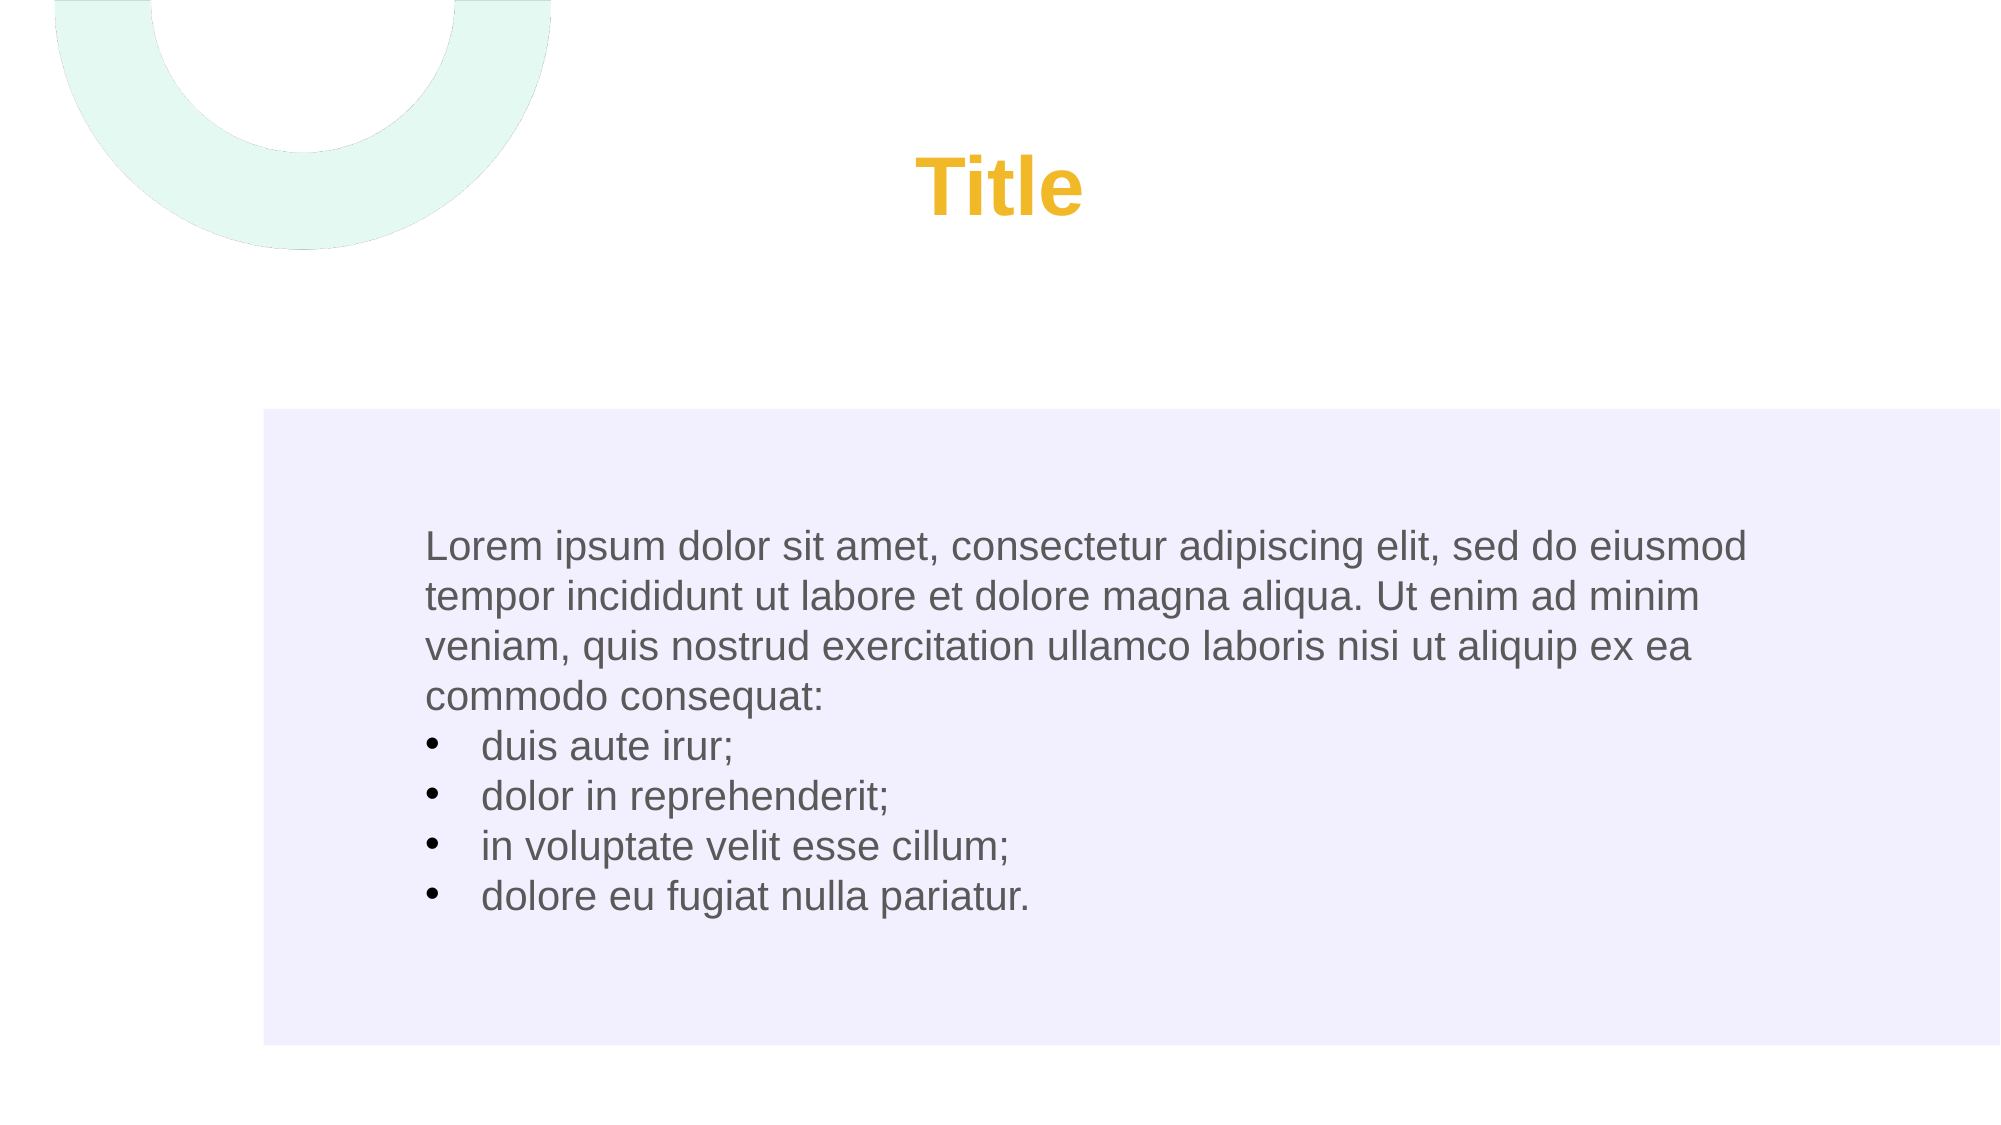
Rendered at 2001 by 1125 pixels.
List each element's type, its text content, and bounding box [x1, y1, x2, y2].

text_box Lorem ipsum dolor sit amet, consectetur adipiscing elit, sed do eiusmod tempor incididunt ut labore et dolore magna aliqua. Ut enim ad minim veniam, quis nostrud exercitation ullamco laboris nisi ut aliquip ex ea commodo consequat: duis aute irur; dolor in reprehenderit; in voluptate velit esse cillum; dolore eu fugiat nulla pariatur. [410, 503, 1821, 988]
picture [55, 0, 550, 374]
text_box Title [529, 124, 1471, 258]
text_box [263, 408, 2000, 1046]
